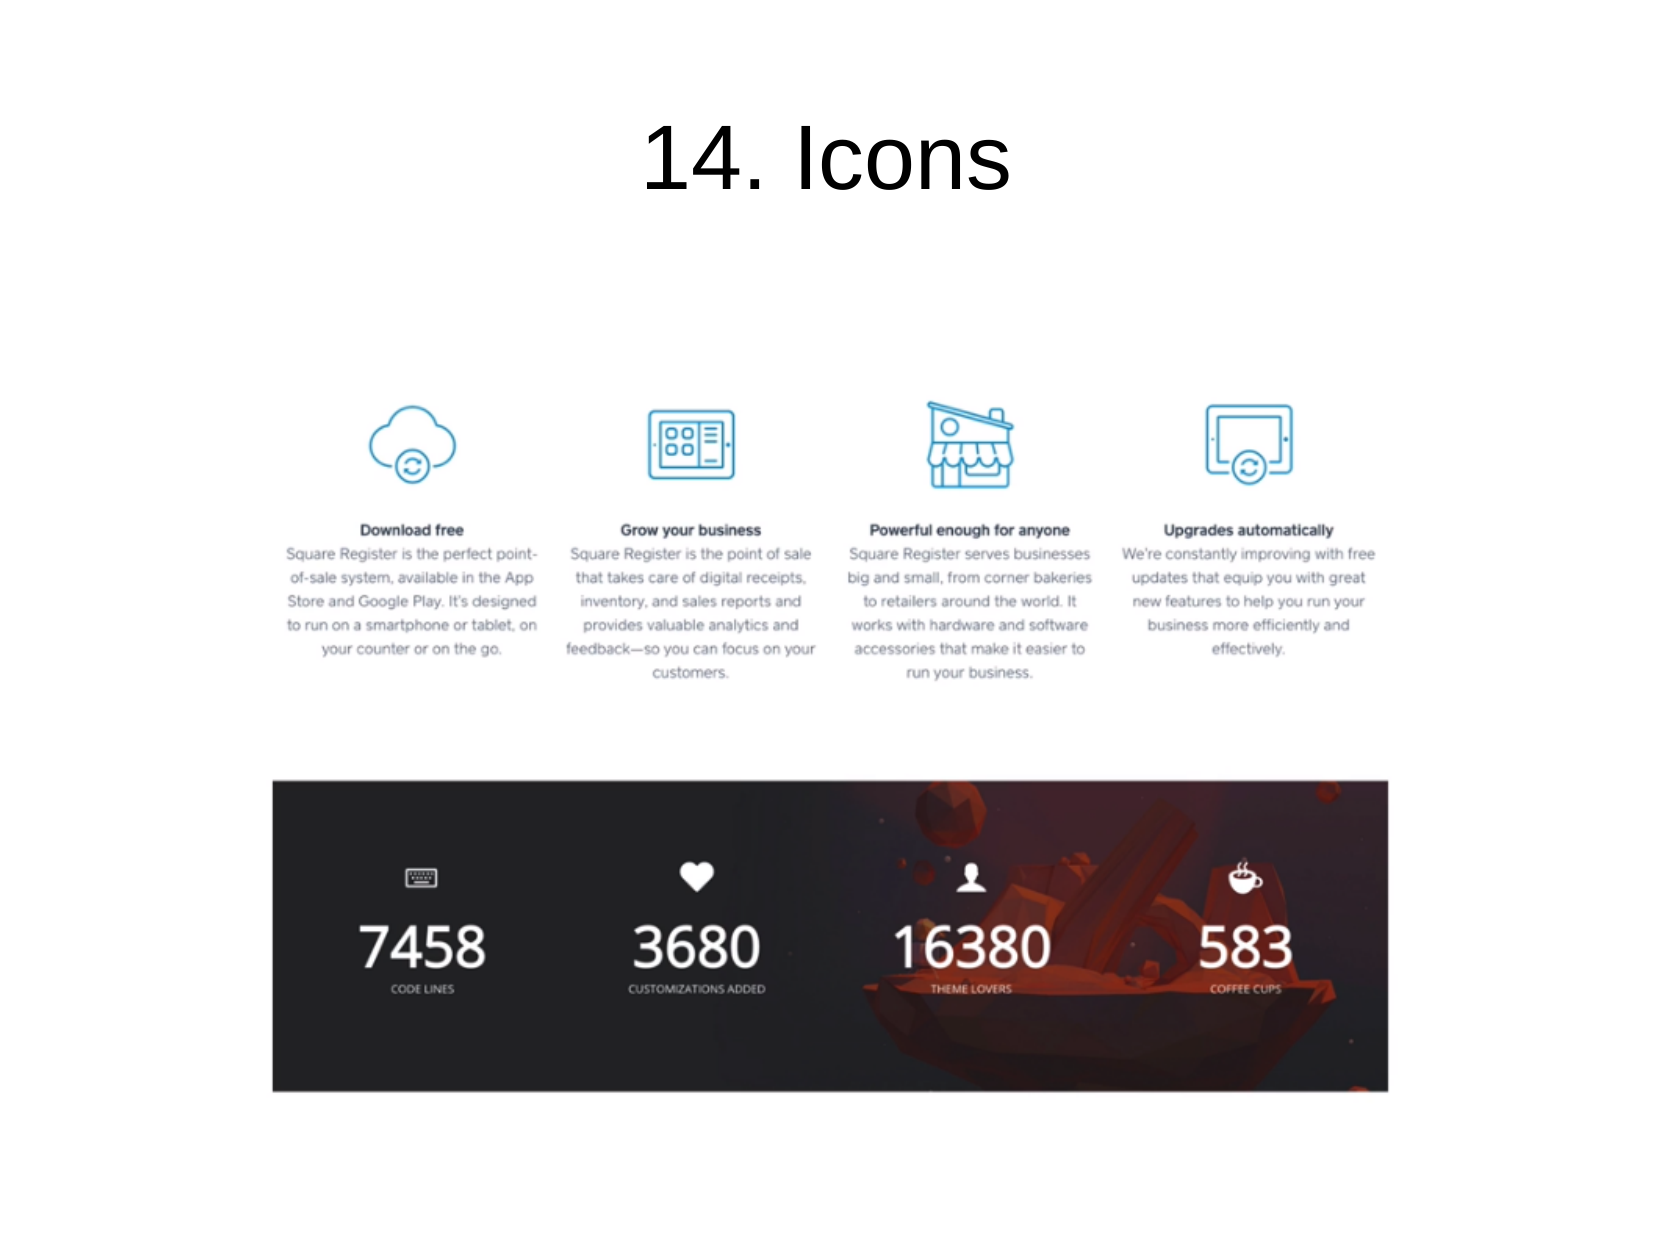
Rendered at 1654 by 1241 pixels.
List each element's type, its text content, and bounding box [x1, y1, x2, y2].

picture [237, 323, 1415, 1121]
text_box 14. Icons [82, 49, 1571, 257]
